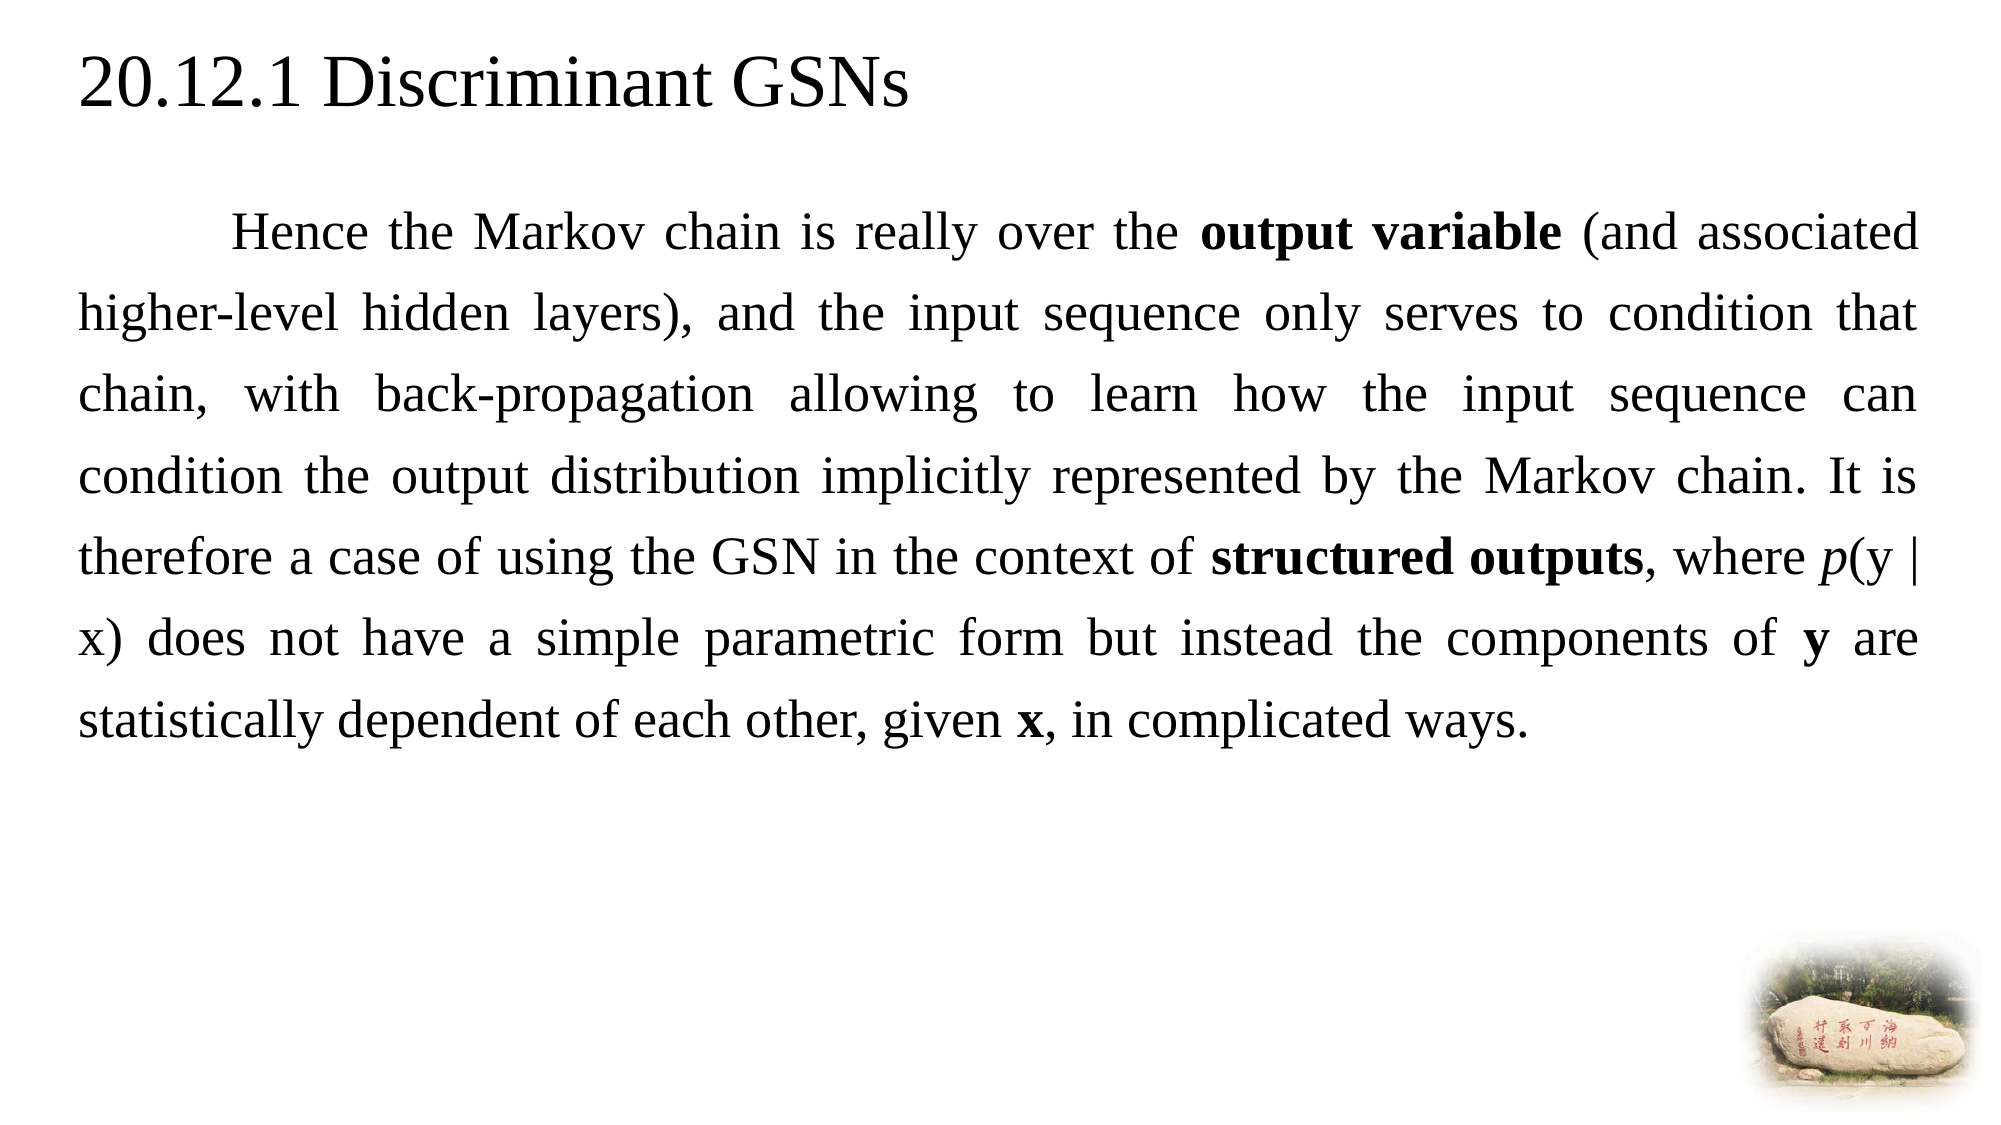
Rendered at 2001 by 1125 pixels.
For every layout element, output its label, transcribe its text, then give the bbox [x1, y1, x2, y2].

list Hence the Markov chain is really over the output variable (and associated higher-level hidden layers), and the input sequence only serves to condition that chain, with back-propagation allowing to learn how the input sequence can condition the output distribution implicitly represented by the Markov chain. It is therefore a case of using the GSN in the context of structured outputs, where p(y | x) does not have a simple parametric form but instead the components of y are statistically dependent of each other, given x, in complicated ways. [63, 171, 1936, 1014]
title 20.12.1 Discriminant GSNs [63, 21, 1936, 142]
picture [1740, 927, 1985, 1112]
